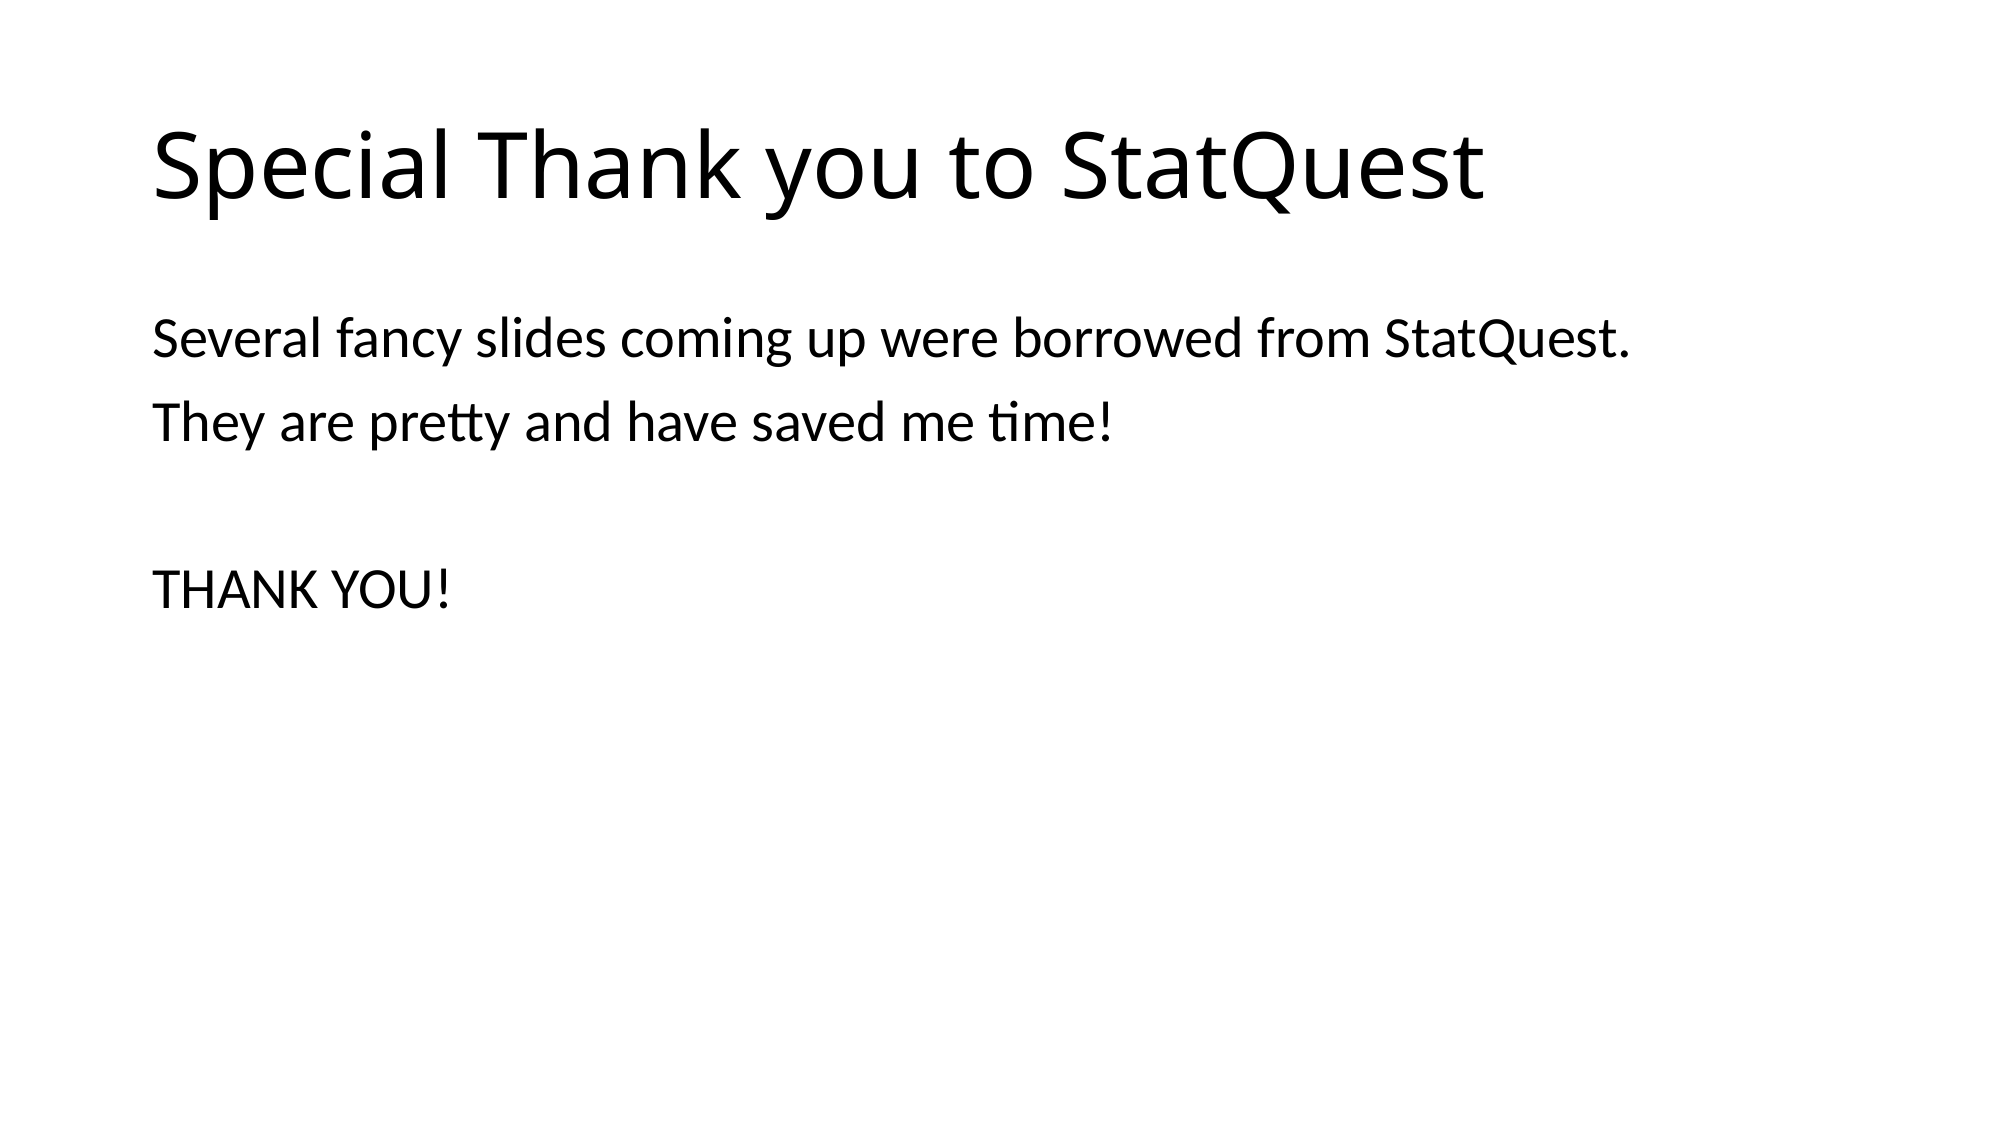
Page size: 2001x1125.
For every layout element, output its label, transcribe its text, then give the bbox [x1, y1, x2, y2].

title Special Thank you to StatQuest [137, 59, 1863, 278]
list Several fancy slides coming up were borrowed from StatQuest. They are pretty and have saved me time! THANK YOU! [137, 299, 1863, 1014]
